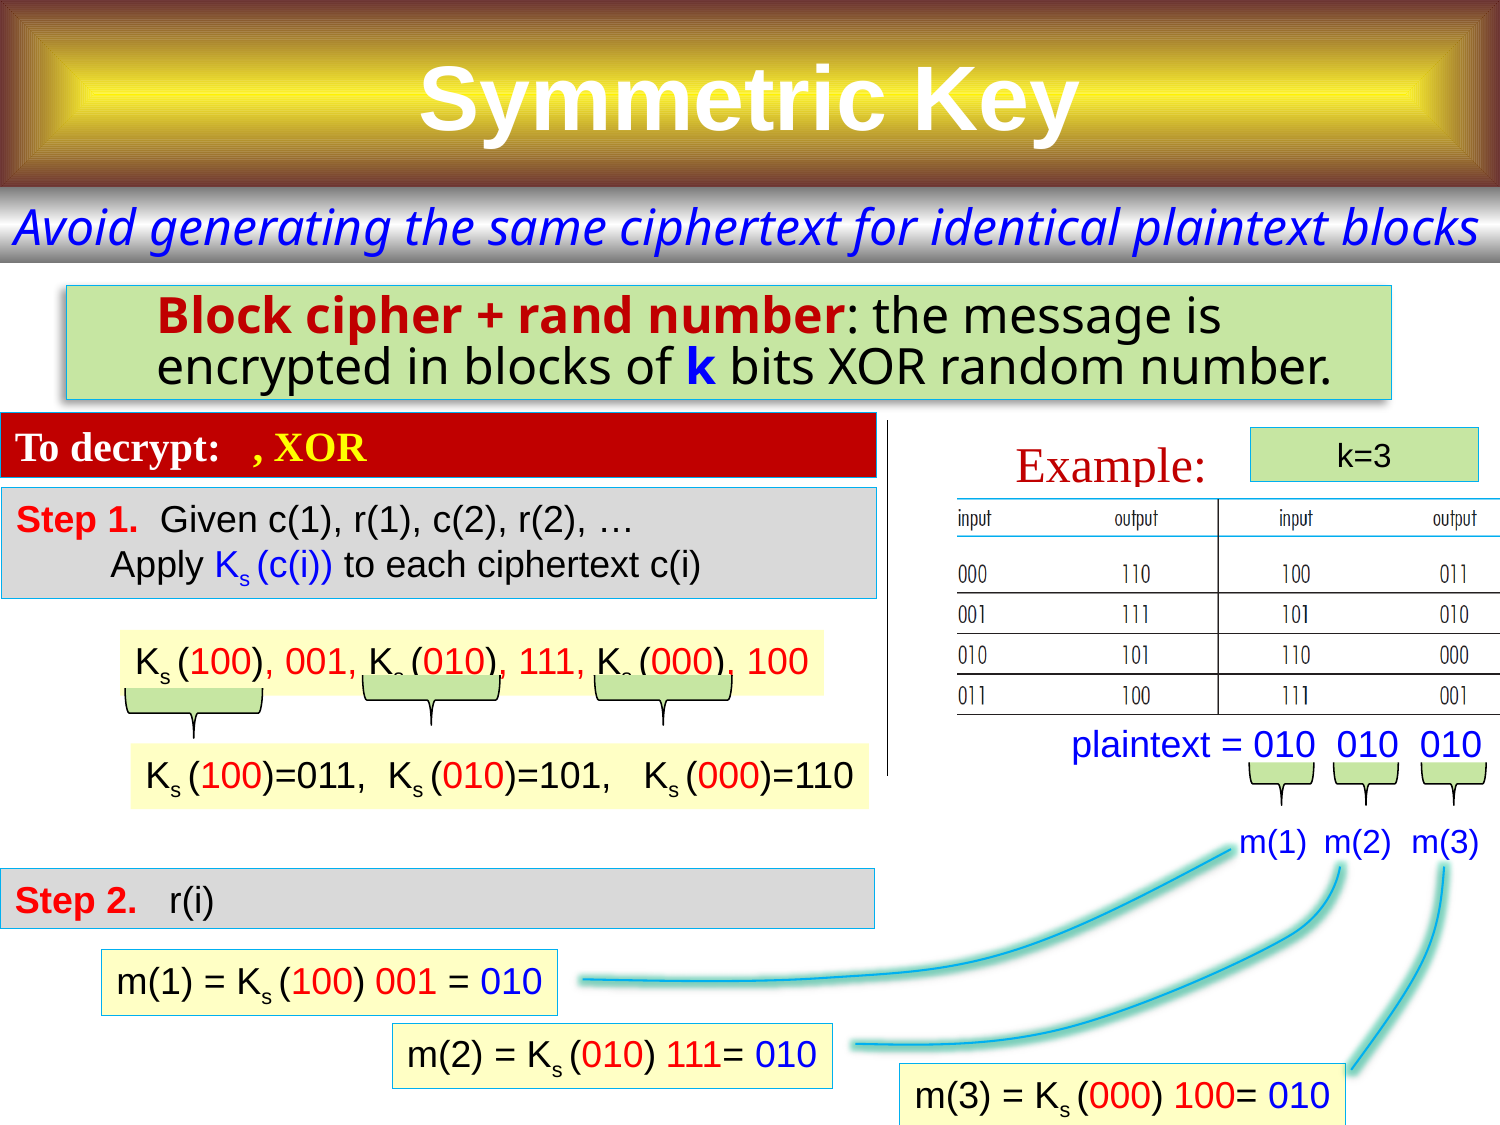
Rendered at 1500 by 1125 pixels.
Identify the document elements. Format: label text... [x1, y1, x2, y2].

text_box [582, 848, 1232, 982]
text_box k=3 [1250, 427, 1479, 482]
text_box [125, 688, 263, 739]
text_box Step 1. Given c(1), r(1), c(2), r(2), … Apply Ks (c(i)) to each ciphertext c(i) [1, 487, 877, 599]
text_box Ks (100)=011, Ks (010)=101, Ks (000)=110 [130, 743, 869, 810]
text_box Block cipher + rand number: the message is encrypted in blocks of k bits XOR random number. [66, 285, 1392, 400]
text_box [1421, 762, 1487, 806]
text_box [594, 675, 732, 726]
text_box [362, 675, 501, 726]
text_box Avoid generating the same ciphertext for identical plaintext blocks [0, 187, 1500, 263]
title Symmetric Key [0, 0, 1500, 187]
text_box Example: [1000, 424, 1223, 485]
text_box m(1) [1224, 812, 1308, 868]
text_box m(2) [1308, 812, 1396, 868]
text_box Ks (100), 001, Ks (010), 111, Ks (000), 100 [120, 629, 824, 696]
text_box m(3) [1396, 812, 1495, 868]
text_box [1350, 866, 1445, 1071]
text_box plaintext = 010 010 010 [1056, 730, 1498, 773]
text_box [1333, 762, 1399, 806]
text_box [855, 866, 1341, 1046]
picture [948, 487, 1500, 722]
text_box [1249, 762, 1314, 806]
